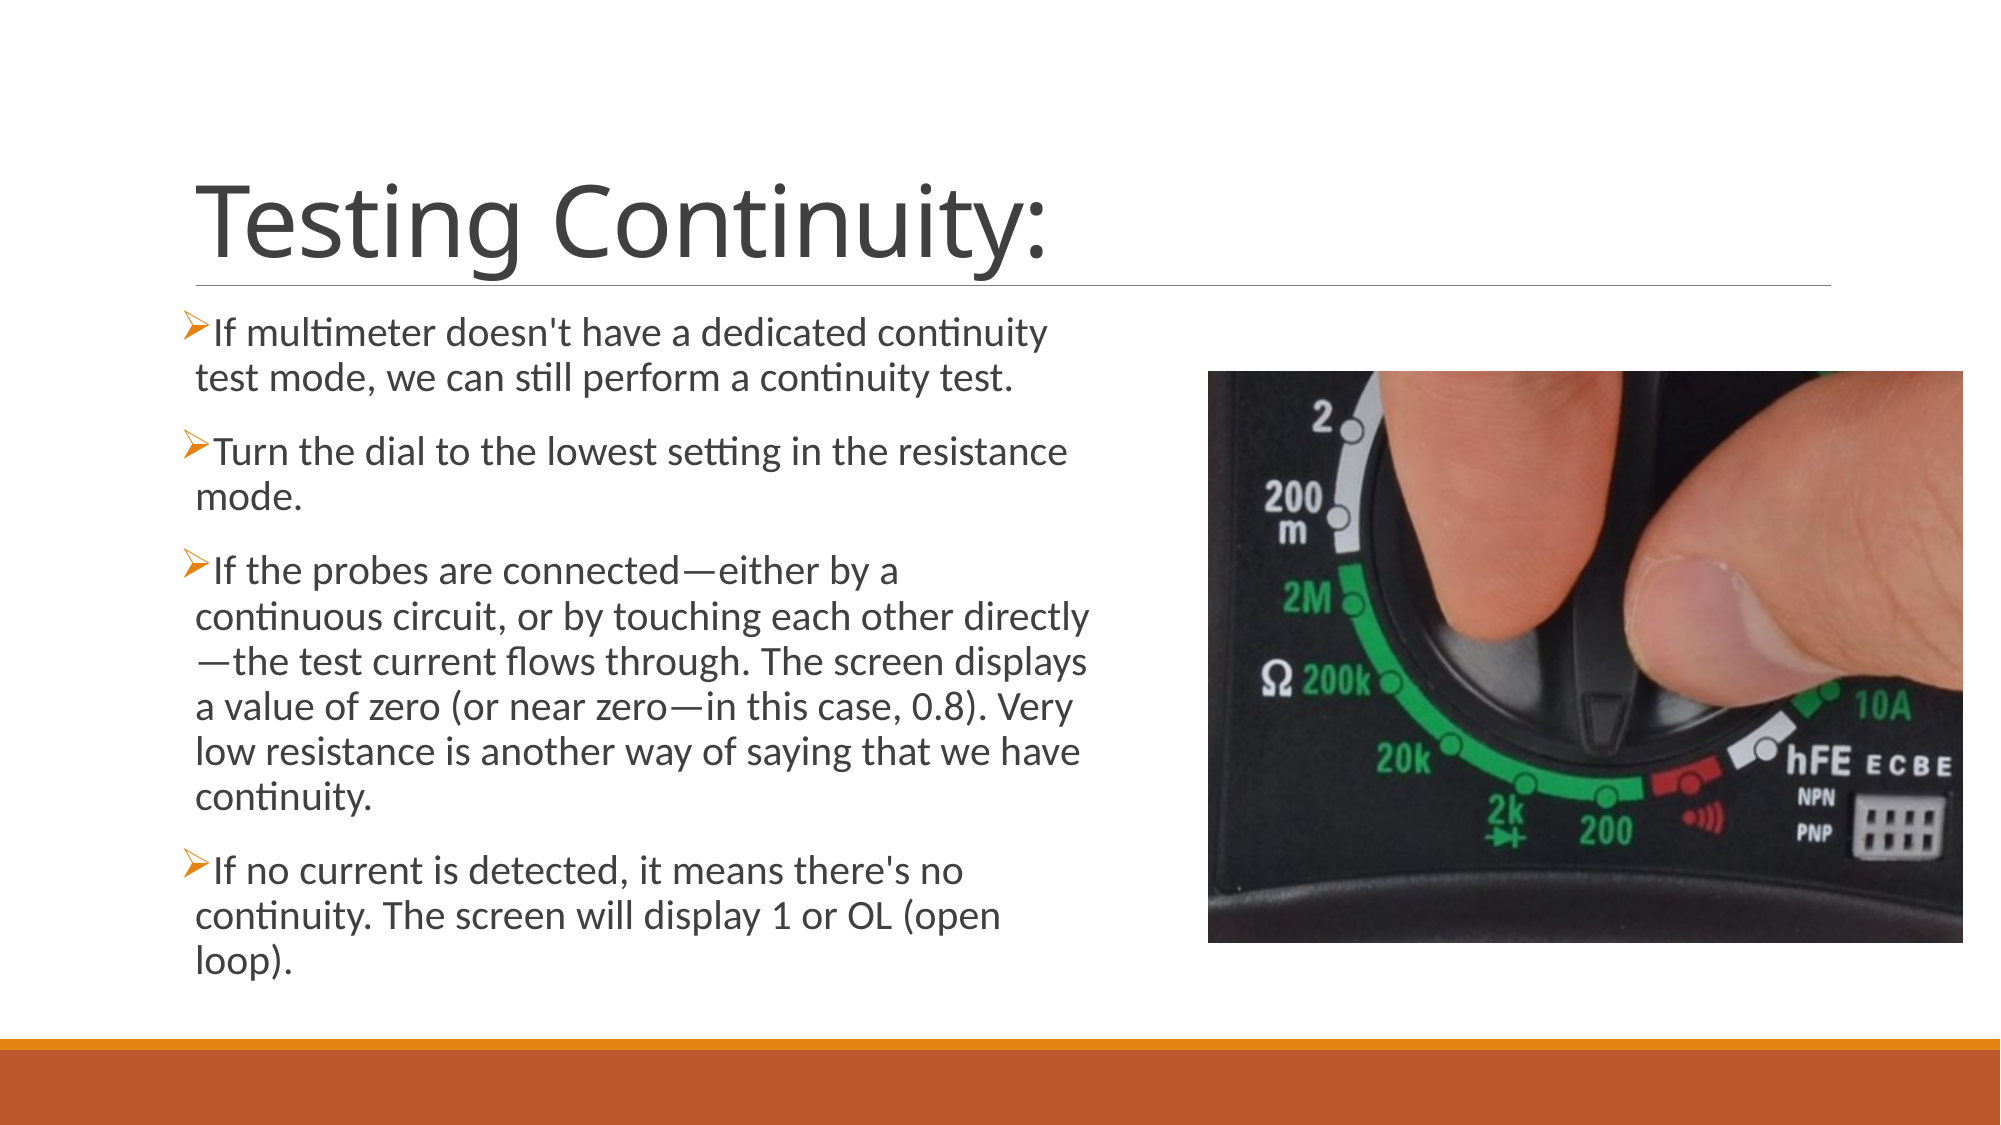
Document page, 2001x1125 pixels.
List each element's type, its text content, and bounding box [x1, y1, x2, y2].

list If multimeter doesn't have a dedicated continuity test mode, we can still perform a continuity test. Turn the dial to the lowest setting in the resistance mode. If the probes are connected—either by a continuous circuit, or by touching each other directly—the test current flows through. The screen displays a value of zero (or near zero—in this case, 0.8). Very low resistance is another way of saying that we have continuity. If no current is detected, it means there's no continuity. The screen will display 1 or OL (open loop). [180, 302, 1097, 1013]
title Testing Continuity: [180, 47, 1830, 285]
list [1208, 370, 1963, 944]
